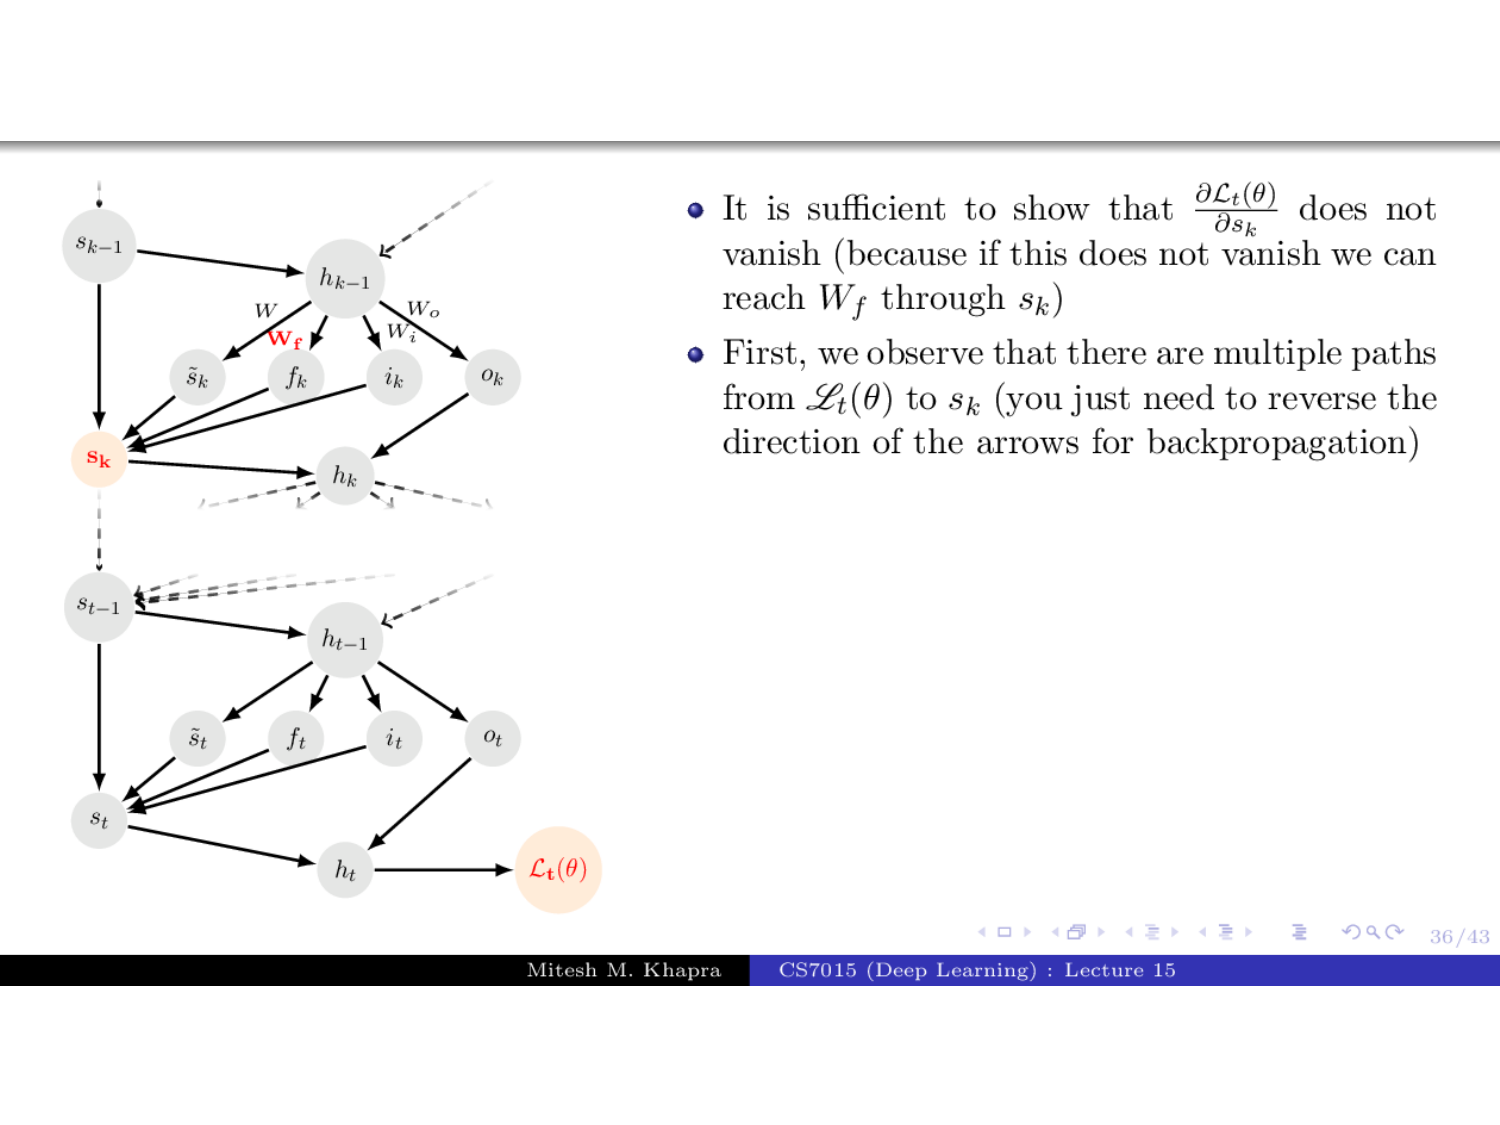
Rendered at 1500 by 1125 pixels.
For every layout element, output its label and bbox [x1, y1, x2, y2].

picture [0, 141, 1500, 986]
